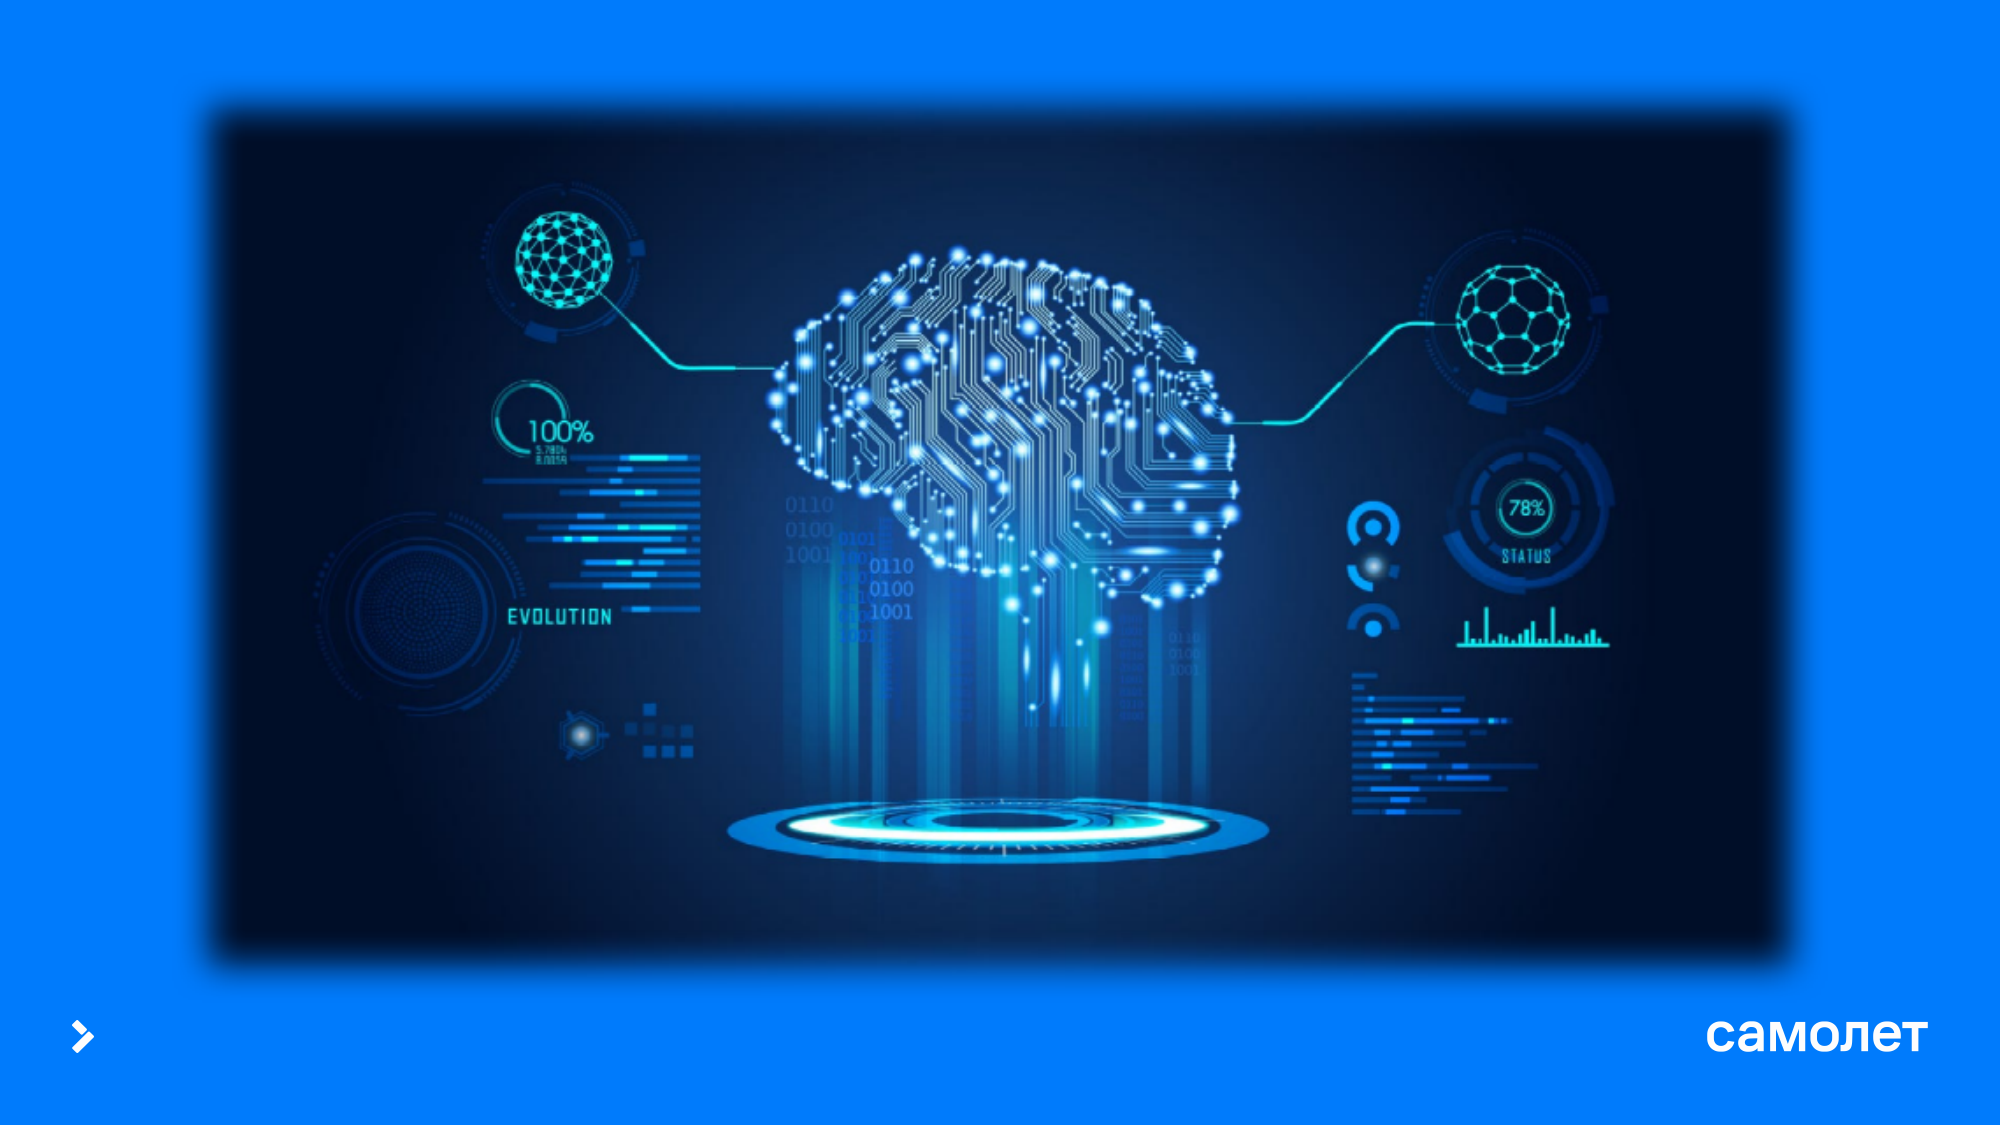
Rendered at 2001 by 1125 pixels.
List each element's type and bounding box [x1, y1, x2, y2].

picture [1707, 1021, 1928, 1052]
picture [72, 1020, 94, 1053]
picture [171, 71, 1828, 1003]
